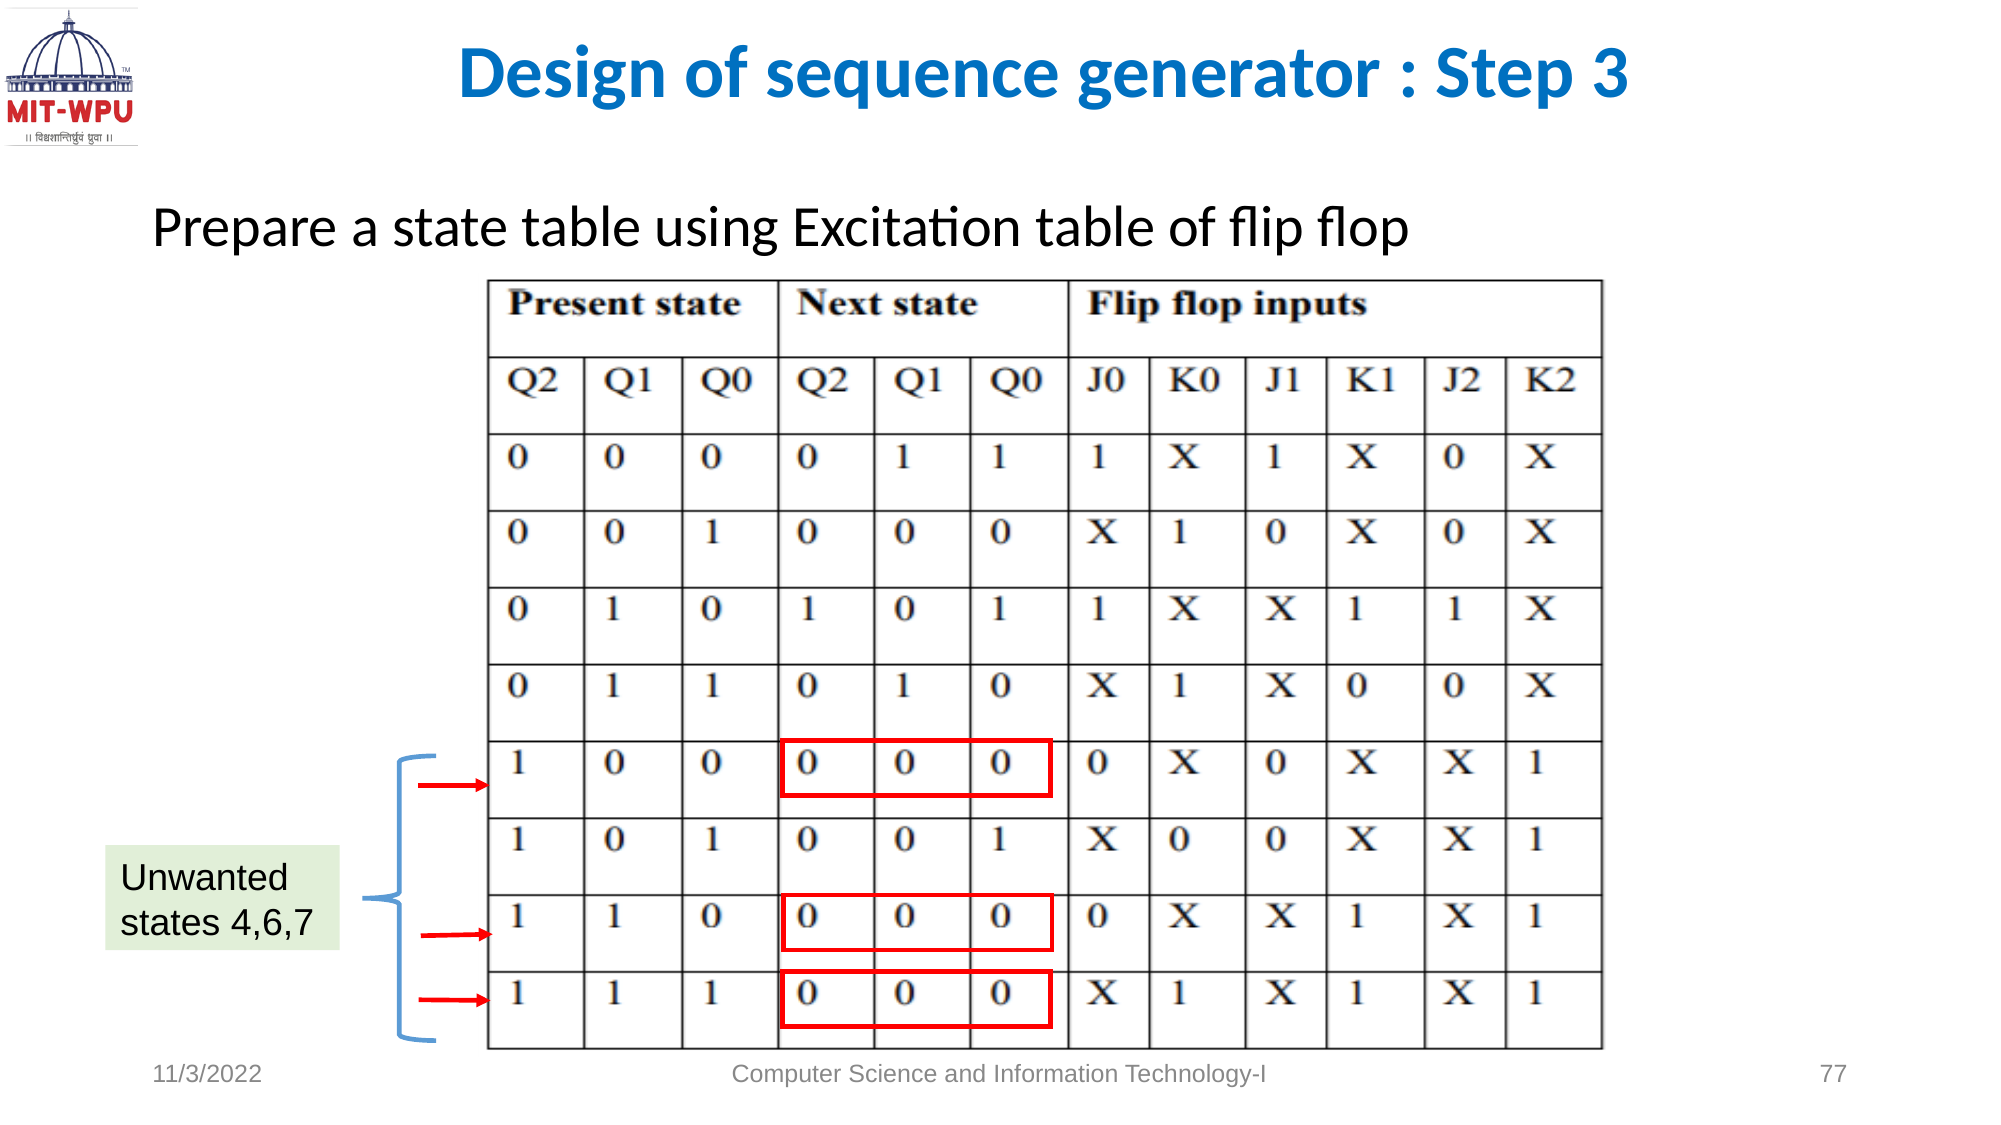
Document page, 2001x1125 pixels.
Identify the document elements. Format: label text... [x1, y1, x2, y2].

title Design of sequence generator : Step 3 [181, 18, 1907, 129]
picture [476, 273, 1612, 1057]
slide_number ‹#› [1412, 1042, 1863, 1103]
list Prepare a state table using Excitation table of flip flop [137, 188, 1863, 1014]
footer Computer Science and Information Technology-I [662, 1065, 1338, 1103]
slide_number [137, 1042, 588, 1103]
text_box Unwanted states 4,6,7 [105, 845, 340, 951]
text_box [362, 755, 437, 1041]
picture [4, 7, 138, 146]
